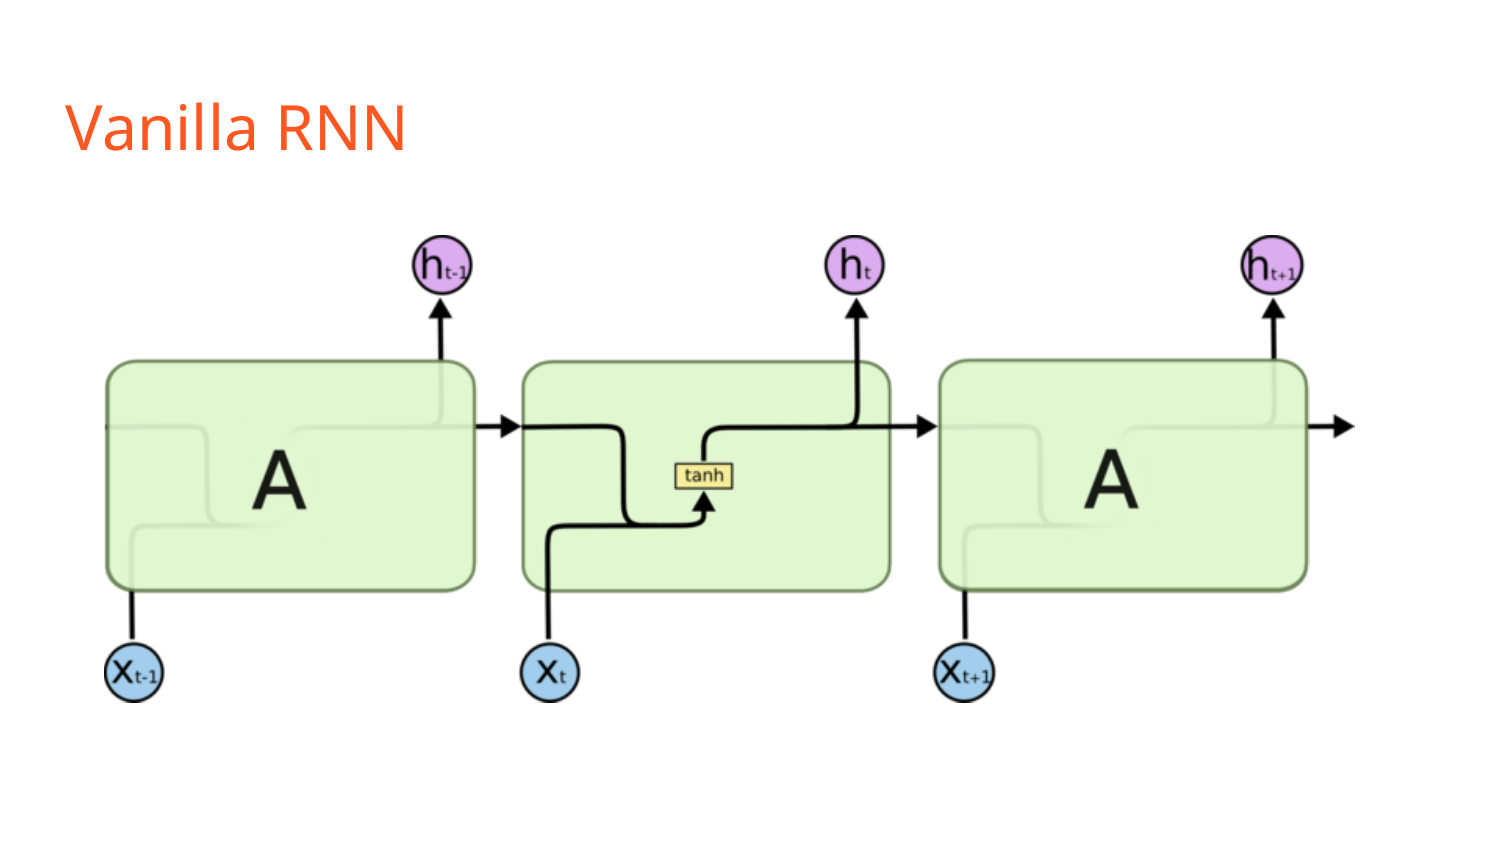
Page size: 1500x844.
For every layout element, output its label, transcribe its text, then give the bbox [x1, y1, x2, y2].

text_box [51, 189, 1449, 750]
text_box Vanilla RNN [51, 72, 1449, 167]
picture [104, 235, 1355, 703]
